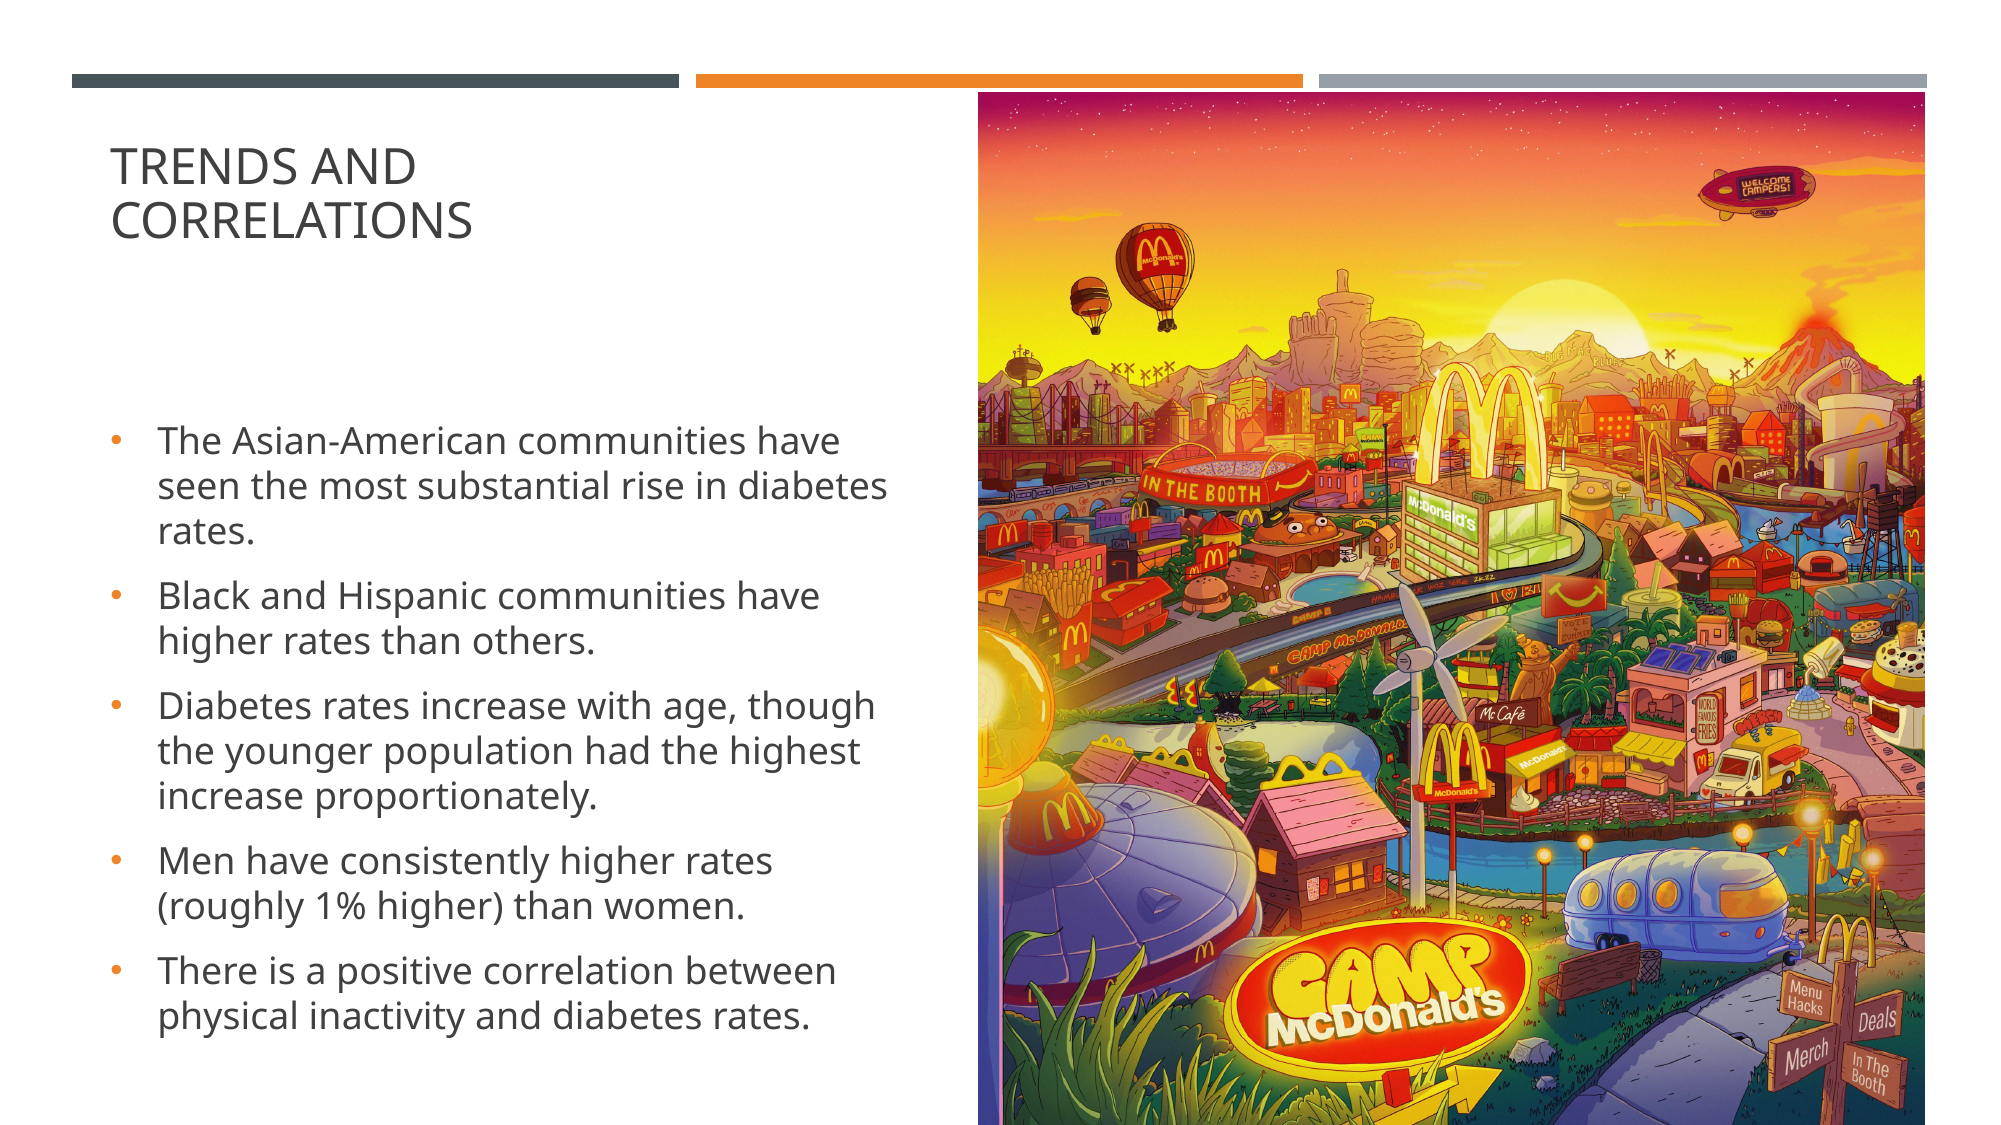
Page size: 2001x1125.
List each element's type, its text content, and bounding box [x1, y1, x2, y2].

title Trends and Correlations [95, 115, 657, 257]
picture [978, 91, 1926, 1125]
list The Asian-American communities have seen the most substantial rise in diabetes rates. Black and Hispanic communities have higher rates than others. Diabetes rates increase with age, though the younger population had the highest increase proportionately. Men have consistently higher rates (roughly 1% higher) than women. There is a positive correlation between physical inactivity and diabetes rates. [95, 409, 930, 1053]
